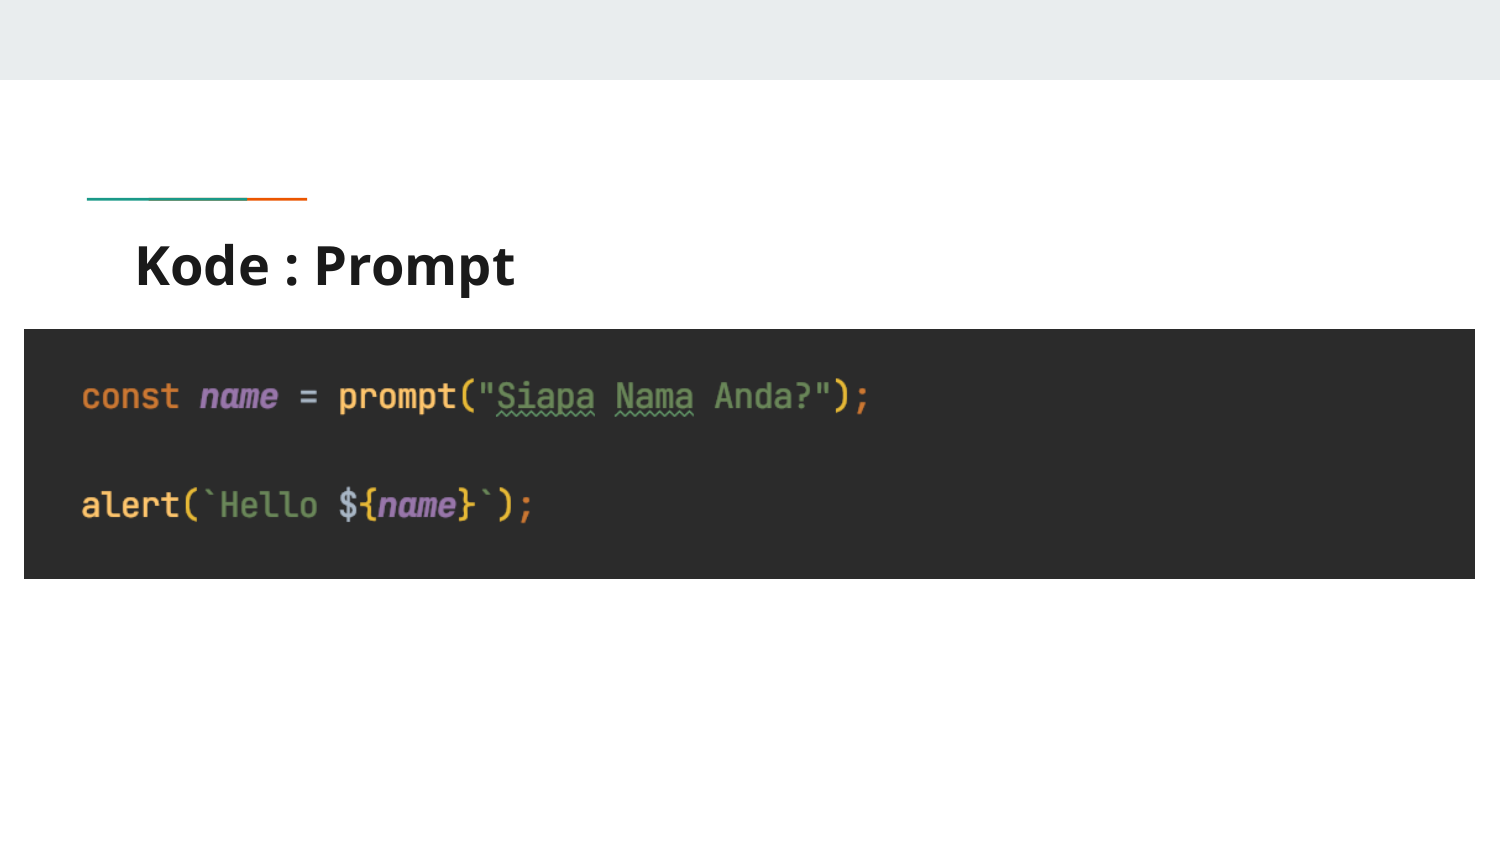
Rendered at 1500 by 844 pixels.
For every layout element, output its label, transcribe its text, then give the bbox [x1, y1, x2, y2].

picture [24, 328, 1476, 579]
title Kode : Prompt [119, 216, 1381, 305]
